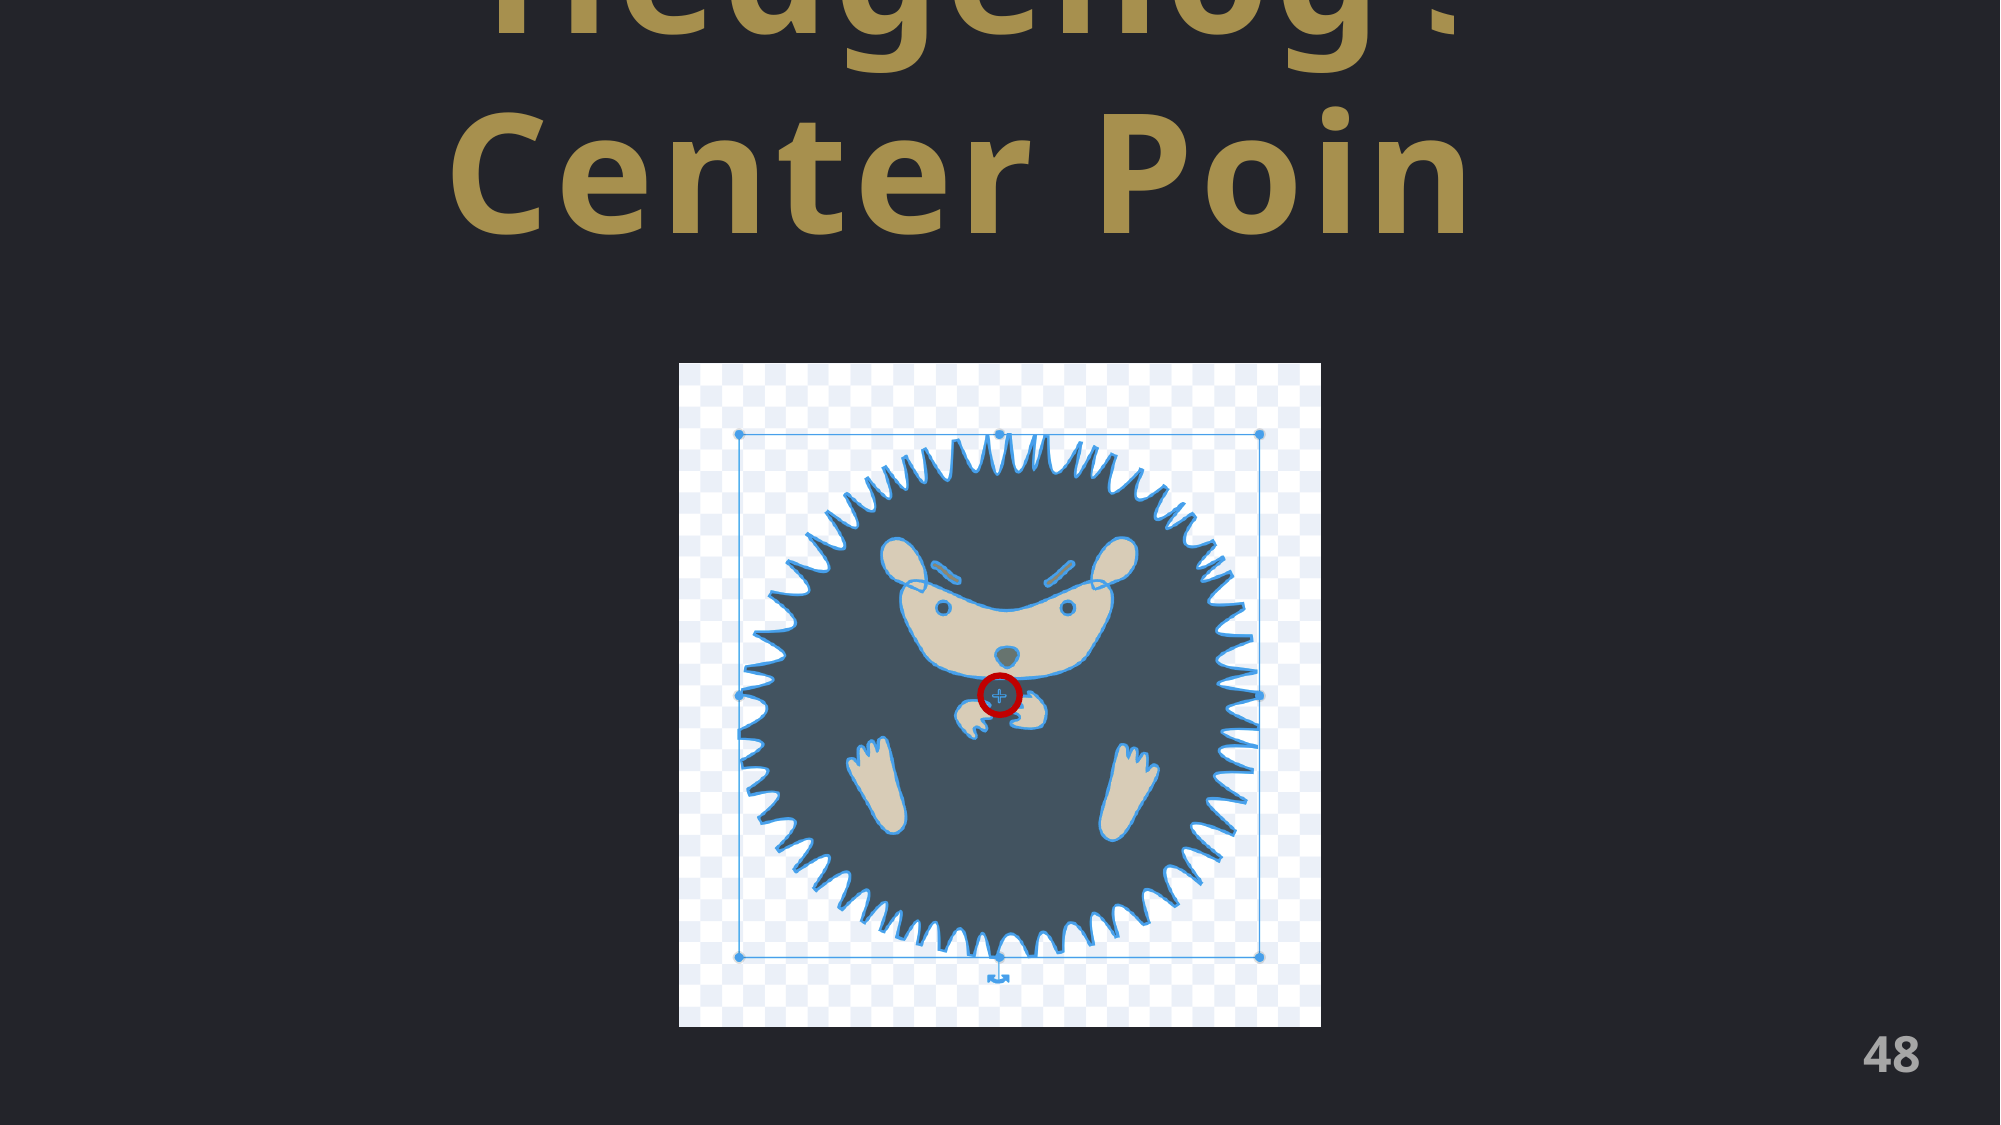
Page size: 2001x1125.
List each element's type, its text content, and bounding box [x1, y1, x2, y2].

text_box [0, 0, 2000, 1125]
slide_number 48 [1485, 1026, 1936, 1087]
picture [679, 363, 1321, 1027]
text_box Hedgehog’s Center Point [291, 18, 1709, 282]
